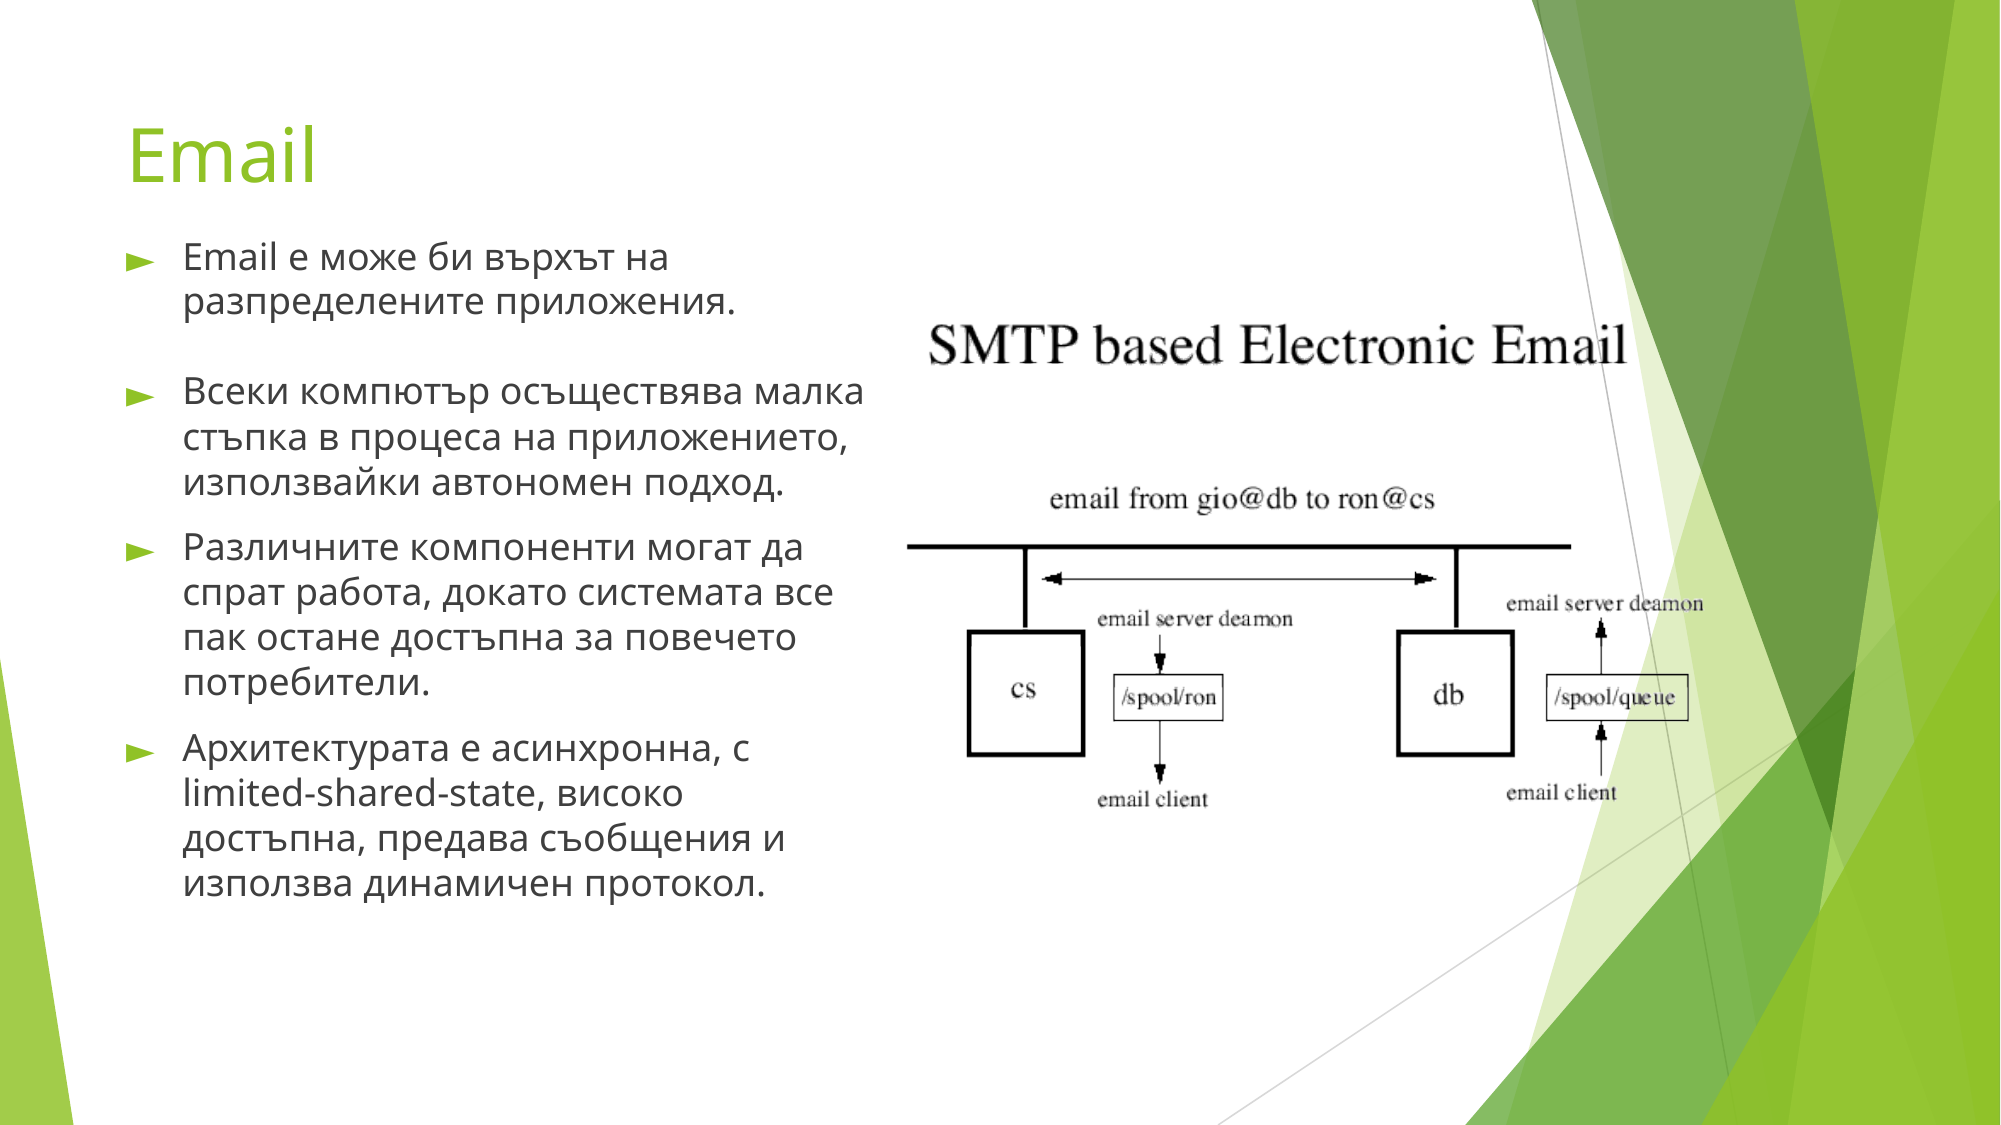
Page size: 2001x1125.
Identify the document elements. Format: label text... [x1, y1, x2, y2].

list Email е може би върхът на разпределените приложения. Всеки компютър осъществява малка стъпка в процеса на приложението, използвайки автономен подход. Различните компоненти могат да спрат работа, докато системата все пак остане достъпна за повечето потребители. Архитектурата е асинхронна, с limited-shared-state, високо достъпна, предава съобщения и използва динамичен протокол. [111, 224, 882, 992]
picture [805, 224, 1737, 933]
title Email [111, 99, 1522, 224]
